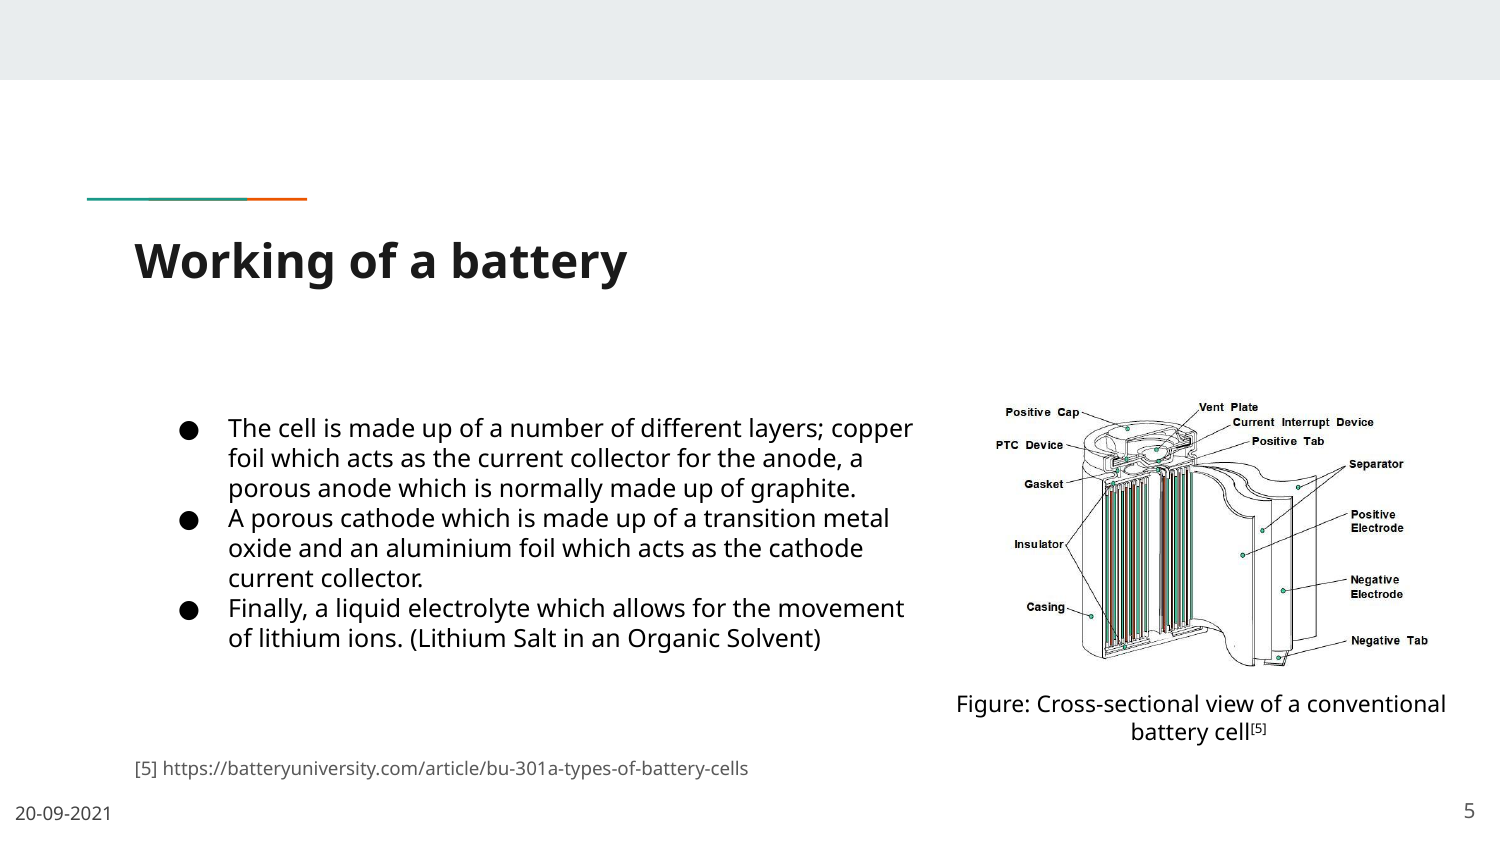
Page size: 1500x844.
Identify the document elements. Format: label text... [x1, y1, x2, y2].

text_box [5] https://batteryuniversity.com/article/bu-301a-types-of-battery-cells [119, 745, 933, 791]
slide_number ‹#› [1400, 779, 1491, 844]
title Working of a battery [119, 216, 1381, 305]
picture [974, 393, 1429, 675]
text_box 20-09-2021 [0, 790, 247, 836]
text_box Figure: Cross-sectional view of a conventional battery cell[5] [927, 674, 1477, 760]
text_box The cell is made up of a number of different layers; copper foil which acts as the current collector for the anode, a porous anode which is normally made up of graphite. A porous cathode which is made up of a transition metal oxide and an aluminium foil which acts as the cathode current collector. Finally, a liquid electrolyte which allows for the movement of lithium ions. (Lithium Salt in an Organic Solvent) [138, 398, 951, 668]
